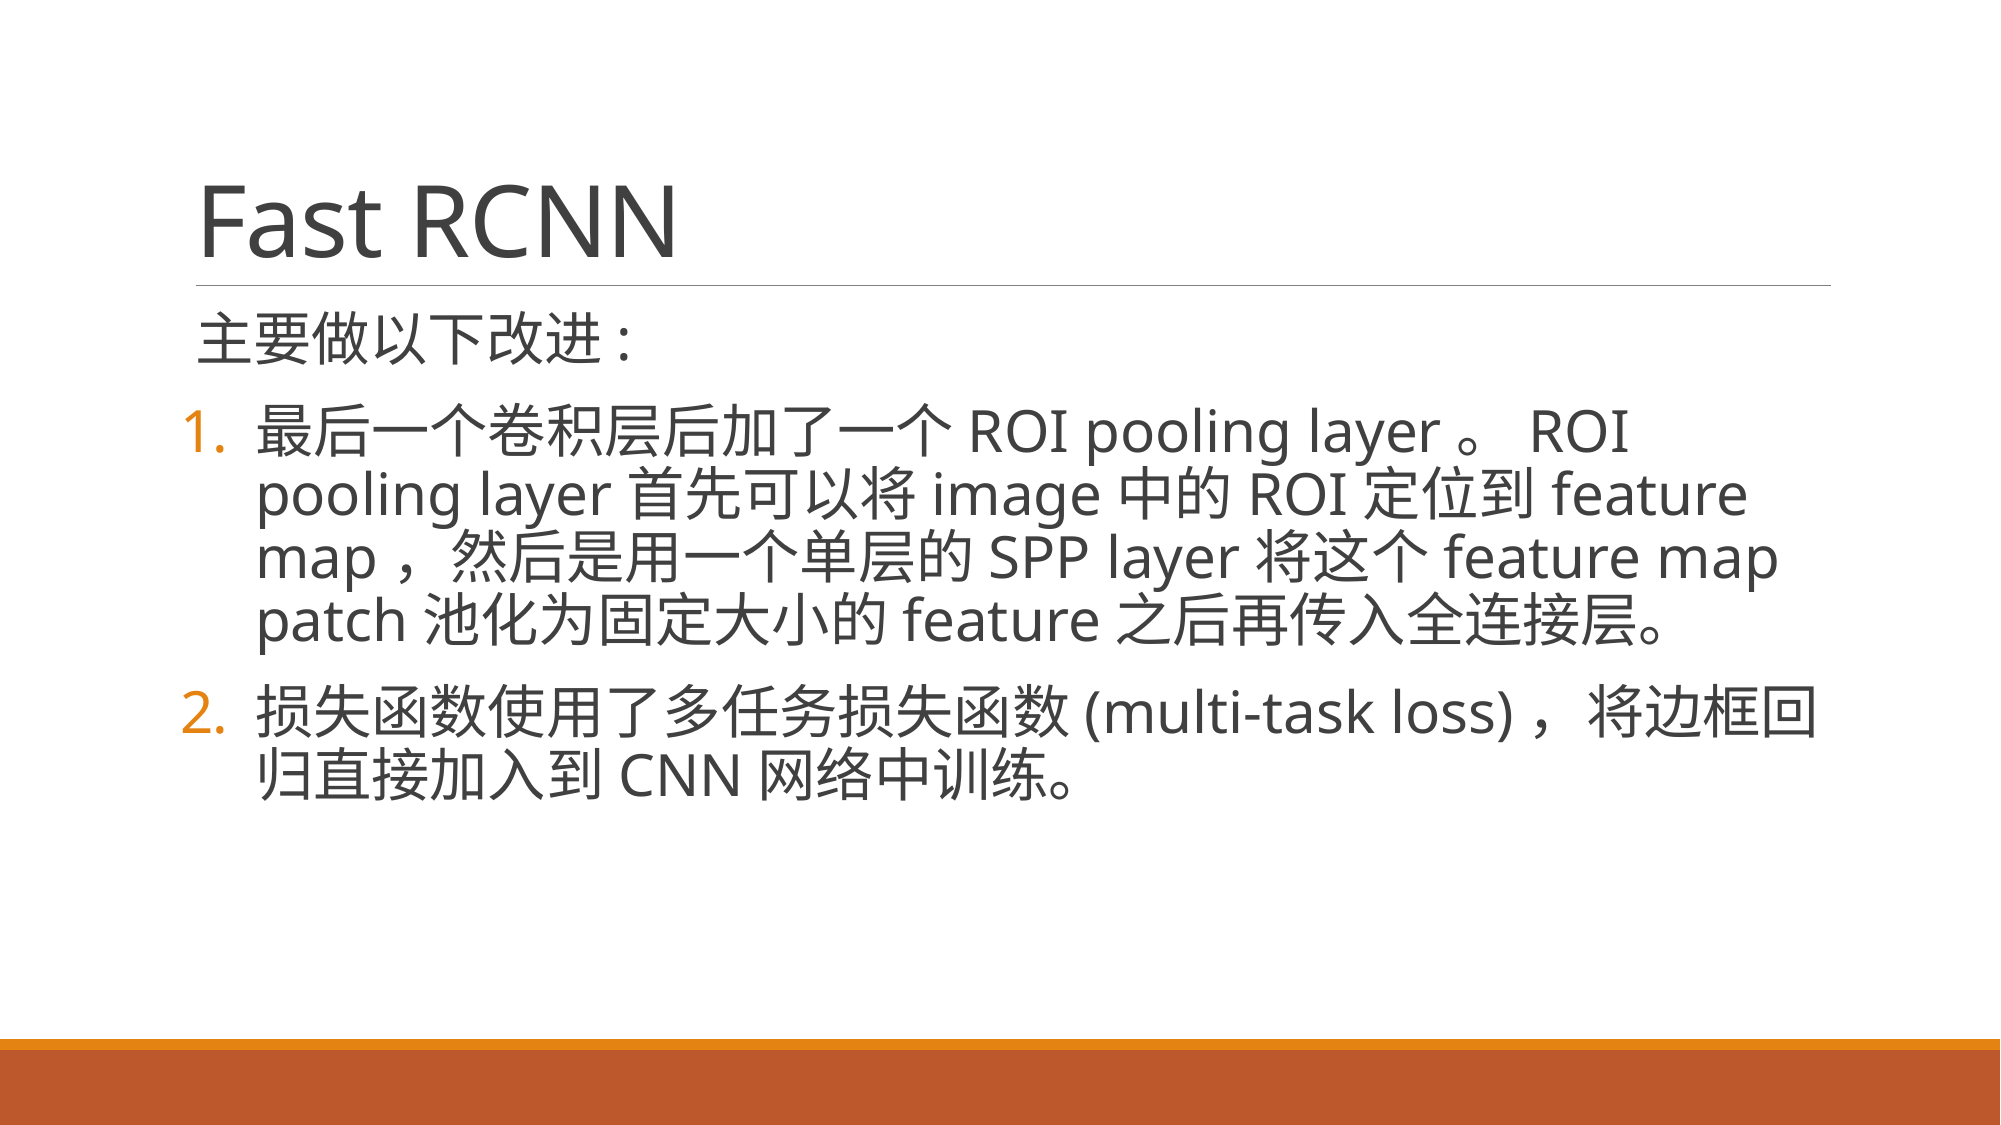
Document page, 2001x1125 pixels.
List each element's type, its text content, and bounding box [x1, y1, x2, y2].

title Fast RCNN [180, 47, 1830, 285]
list 主要做以下改进: 最后一个卷积层后加了一个ROI pooling layer。ROI pooling layer首先可以将image中的ROI定位到feature map，然后是用一个单层的SPP layer将这个feature map patch池化为固定大小的feature之后再传入全连接层。 损失函数使用了多任务损失函数(multi-task loss)，将边框回归直接加入到CNN网络中训练。 [180, 302, 1830, 963]
